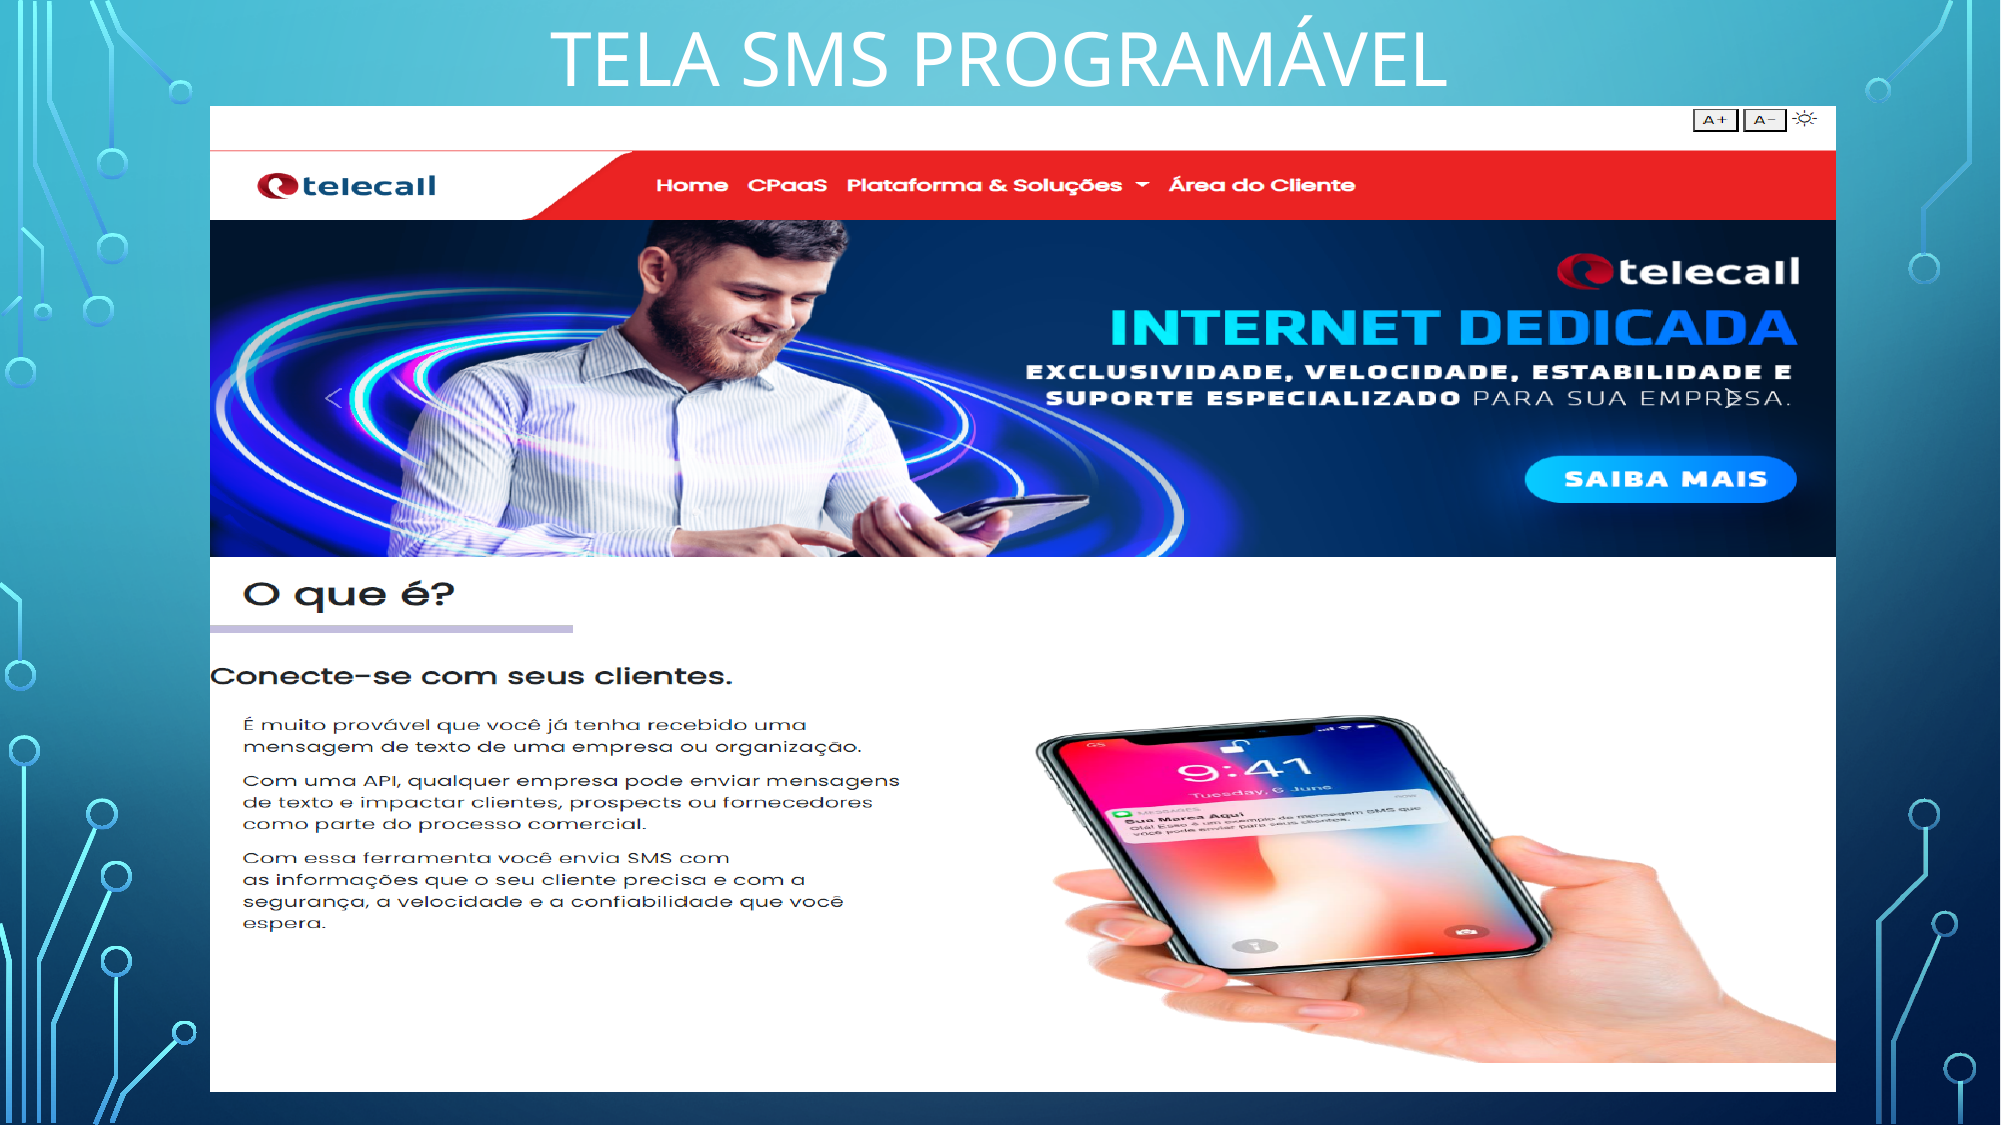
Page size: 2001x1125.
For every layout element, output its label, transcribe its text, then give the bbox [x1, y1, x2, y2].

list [210, 106, 1837, 1092]
title Tela sms programável [187, 0, 1813, 124]
